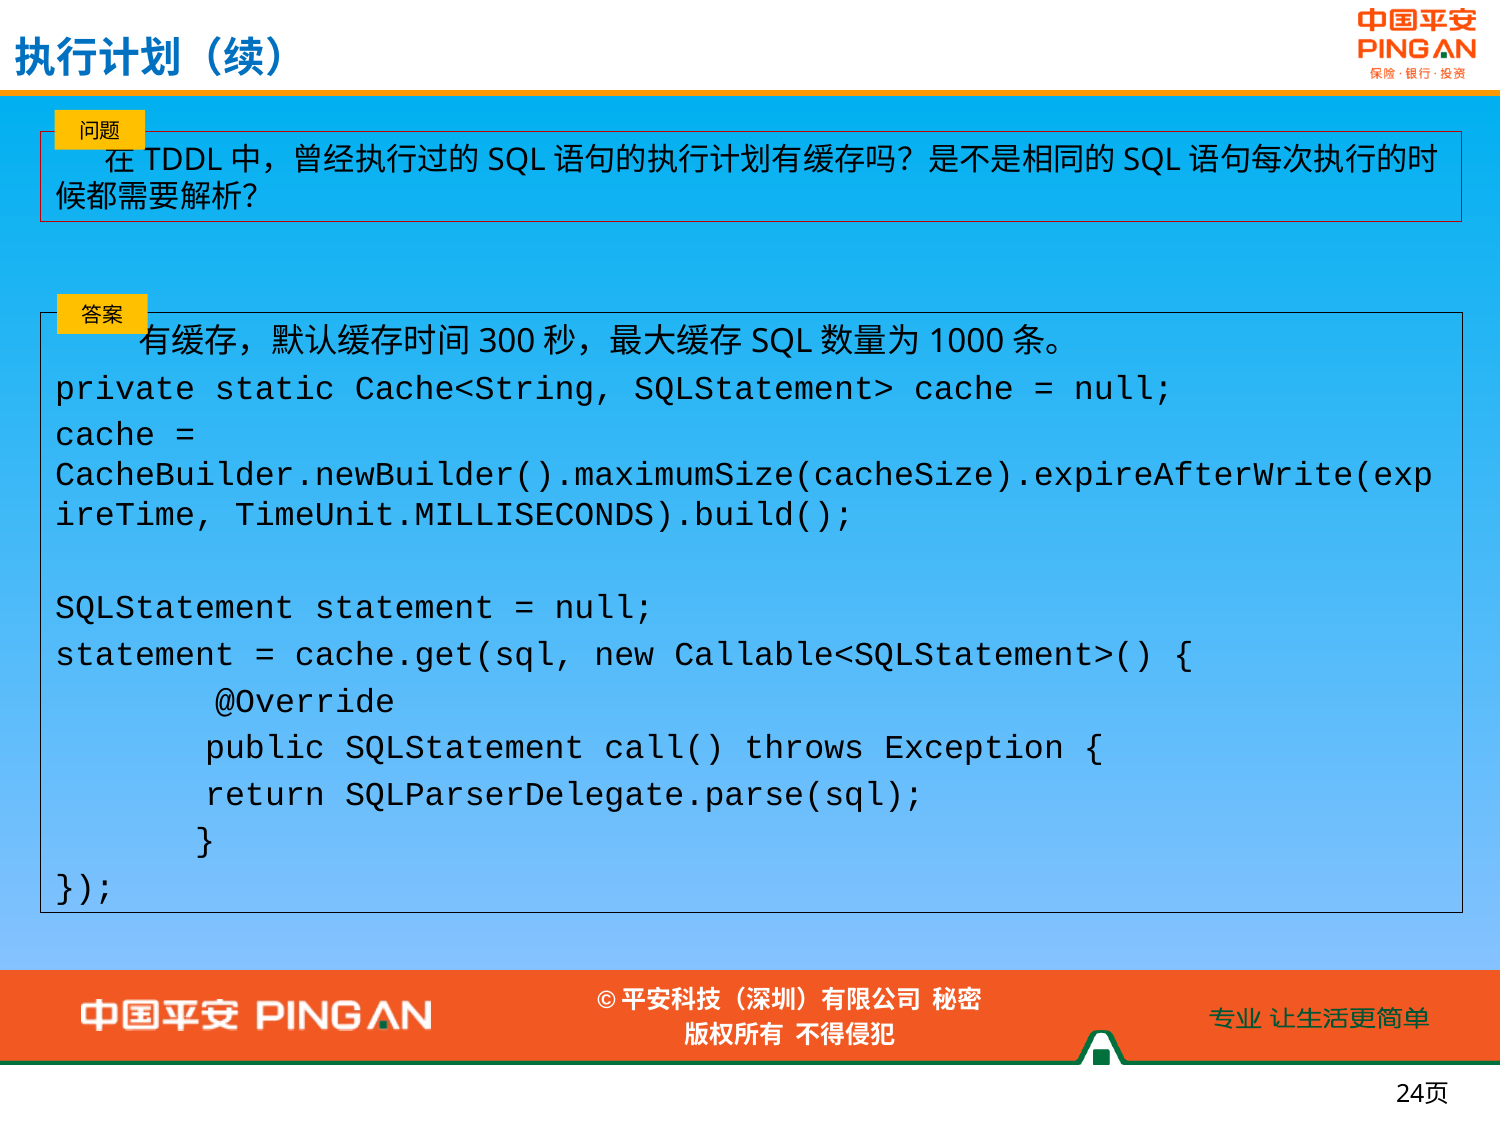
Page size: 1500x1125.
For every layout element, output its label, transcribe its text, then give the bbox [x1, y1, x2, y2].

text_box 问题 [54, 109, 146, 150]
text_box 答案 [57, 294, 148, 334]
text_box 执行计划（续） [0, 23, 1500, 89]
text_box 有缓存，默认缓存时间300秒，最大缓存SQL数量为1000条。 private static Cache<String, SQLStatement> cache = null; cache = CacheBuilder.newBuilder().maximumSize(cacheSize).expireAfterWrite(expireTime, TimeUnit.MILLISECONDS).build(); SQLStatement statement = null; statement = cache.get(sql, new Callable<SQLStatement>() { @Override public SQLStatement call() throws Exception { return SQLParserDelegate.parse(sql); } }); [40, 311, 1462, 913]
picture [1358, 8, 1476, 23]
text_box 在TDDL中，曾经执行过的SQL语句的执行计划有缓存吗？是不是相同的SQL语句每次执行的时候都需要解析？ [40, 131, 1462, 222]
picture [0, 969, 1500, 1065]
